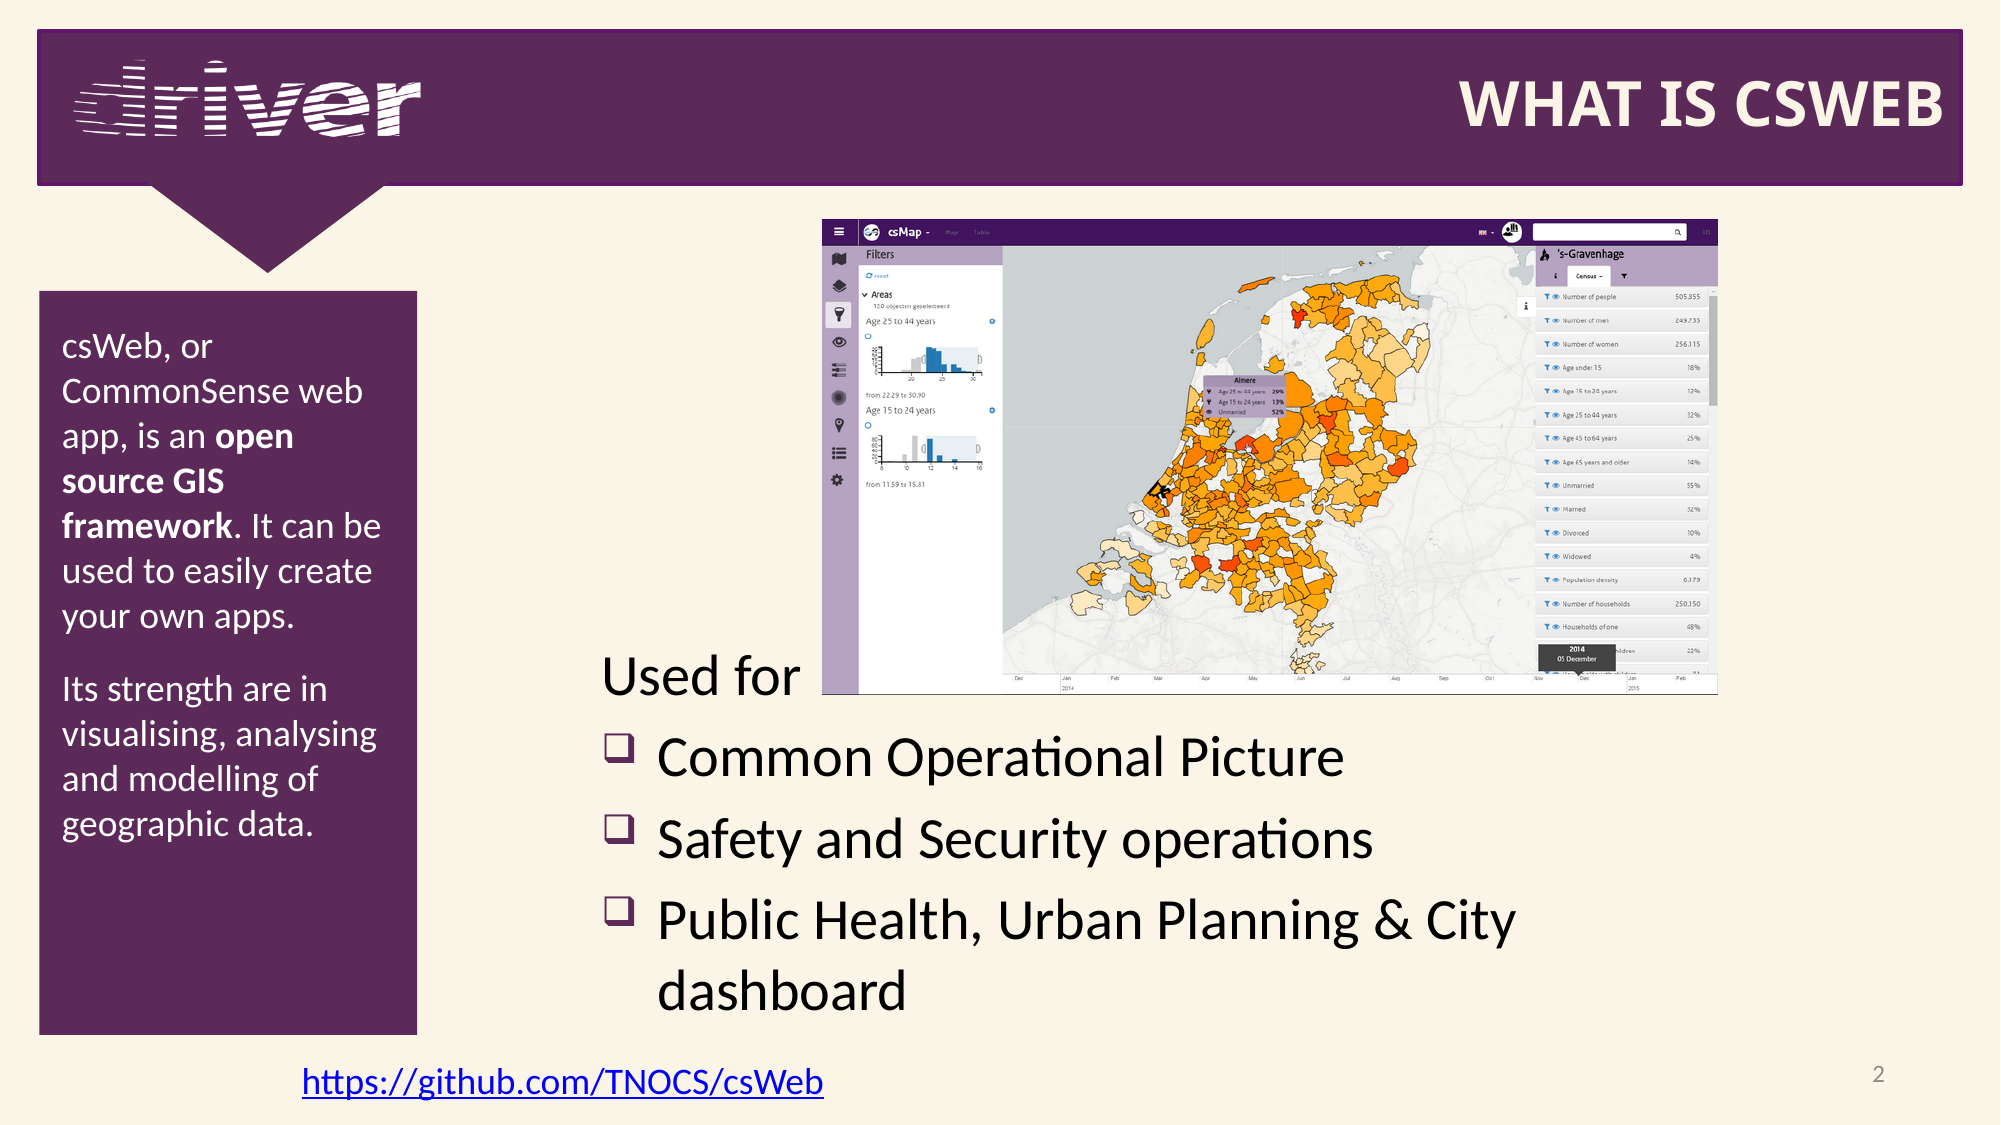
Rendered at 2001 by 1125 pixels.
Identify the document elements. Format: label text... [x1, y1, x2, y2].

picture [822, 219, 1718, 695]
slide_number 2 [1433, 1042, 1900, 1103]
picture [28, 27, 160, 169]
list csWeb, or CommonSense web app, is an open source GIS framework. It can be used to easily create your own apps. Its strength are in visualising, analysing and modelling of geographic data. [39, 290, 418, 1035]
title What is csWeb [160, 7, 1961, 195]
text_box https://github.com/TNOCS/csWeb [286, 1049, 840, 1109]
list Used for Common Operational Picture Safety and Security operations Public Health, Urban Planning & City dashboard [586, 302, 1721, 1035]
